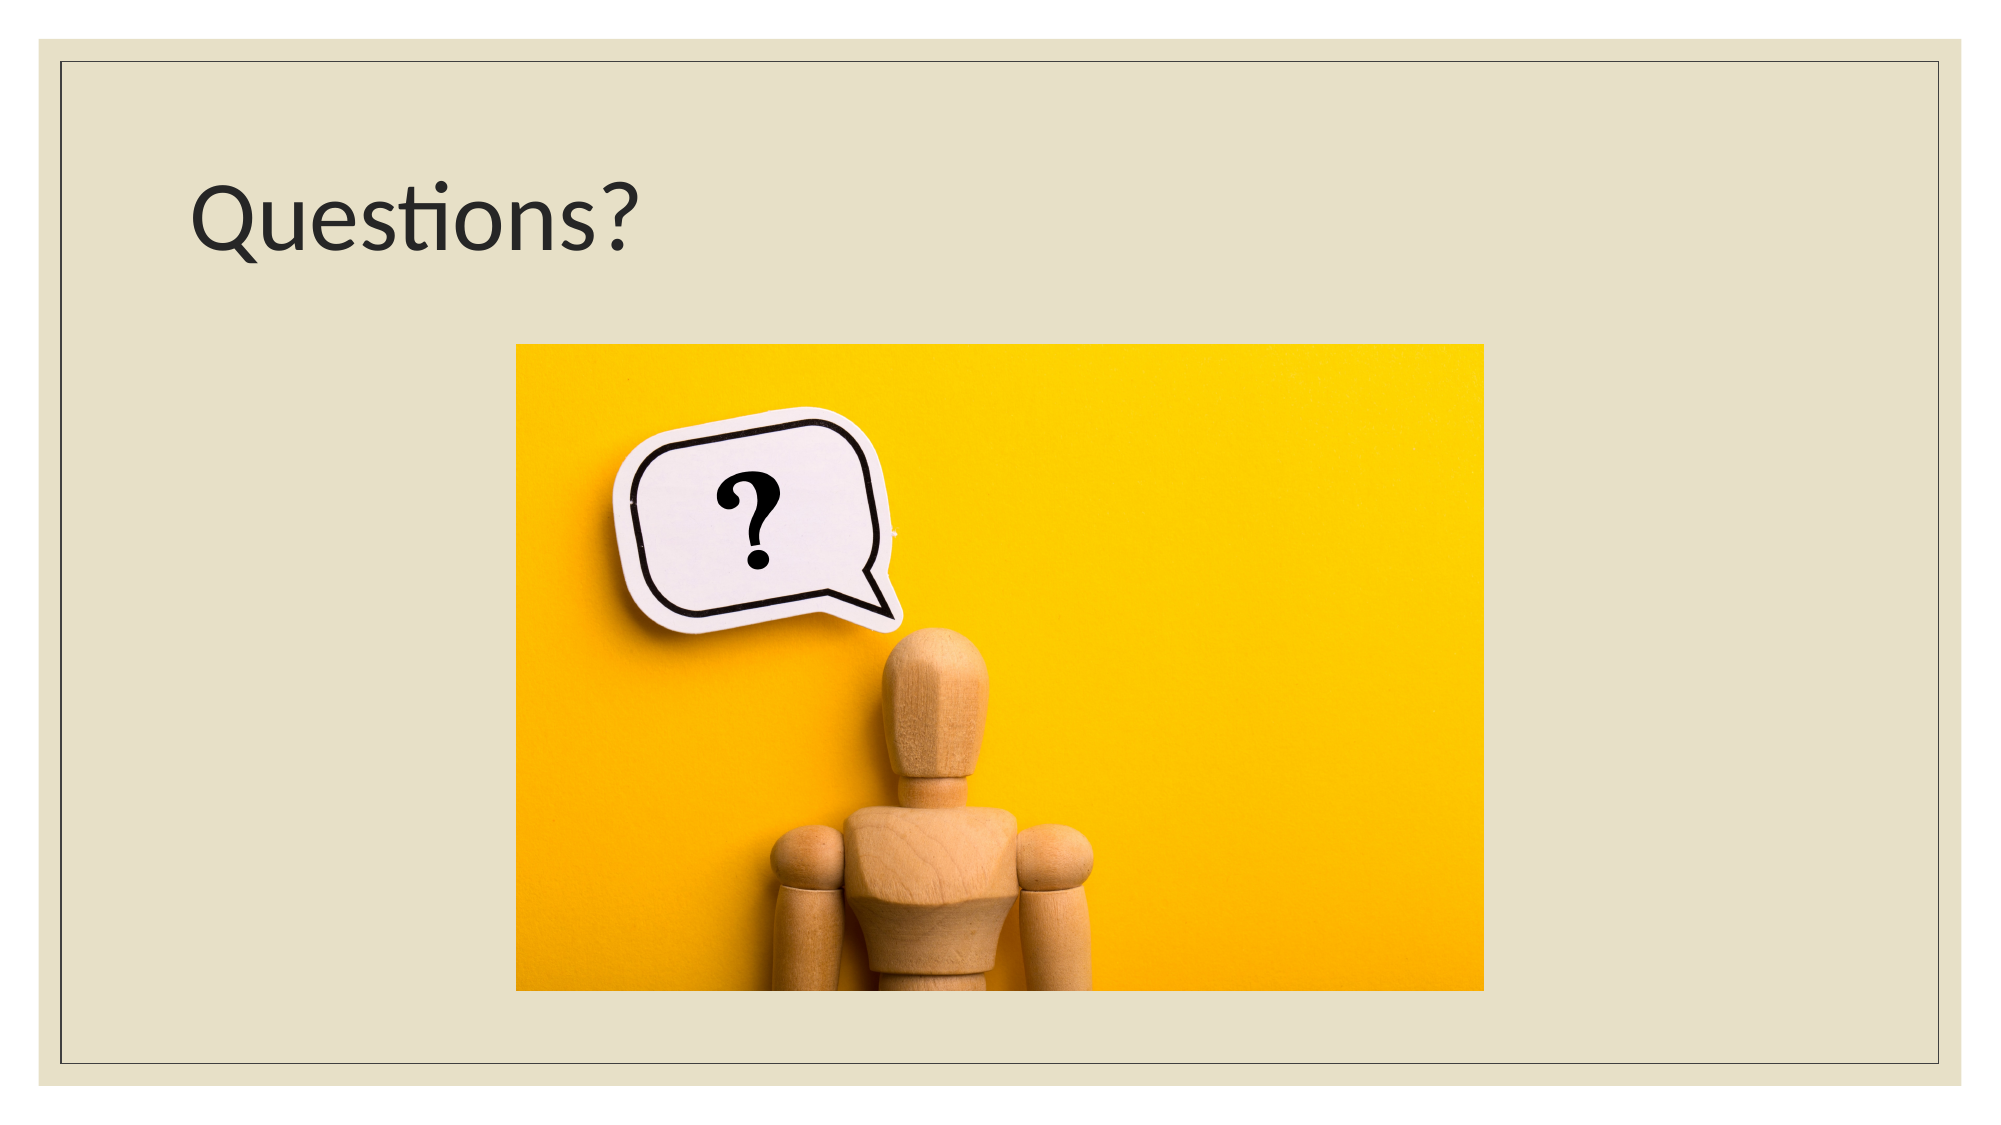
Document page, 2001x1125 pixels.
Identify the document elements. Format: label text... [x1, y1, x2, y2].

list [516, 345, 1484, 991]
title Questions? [174, 105, 1825, 331]
